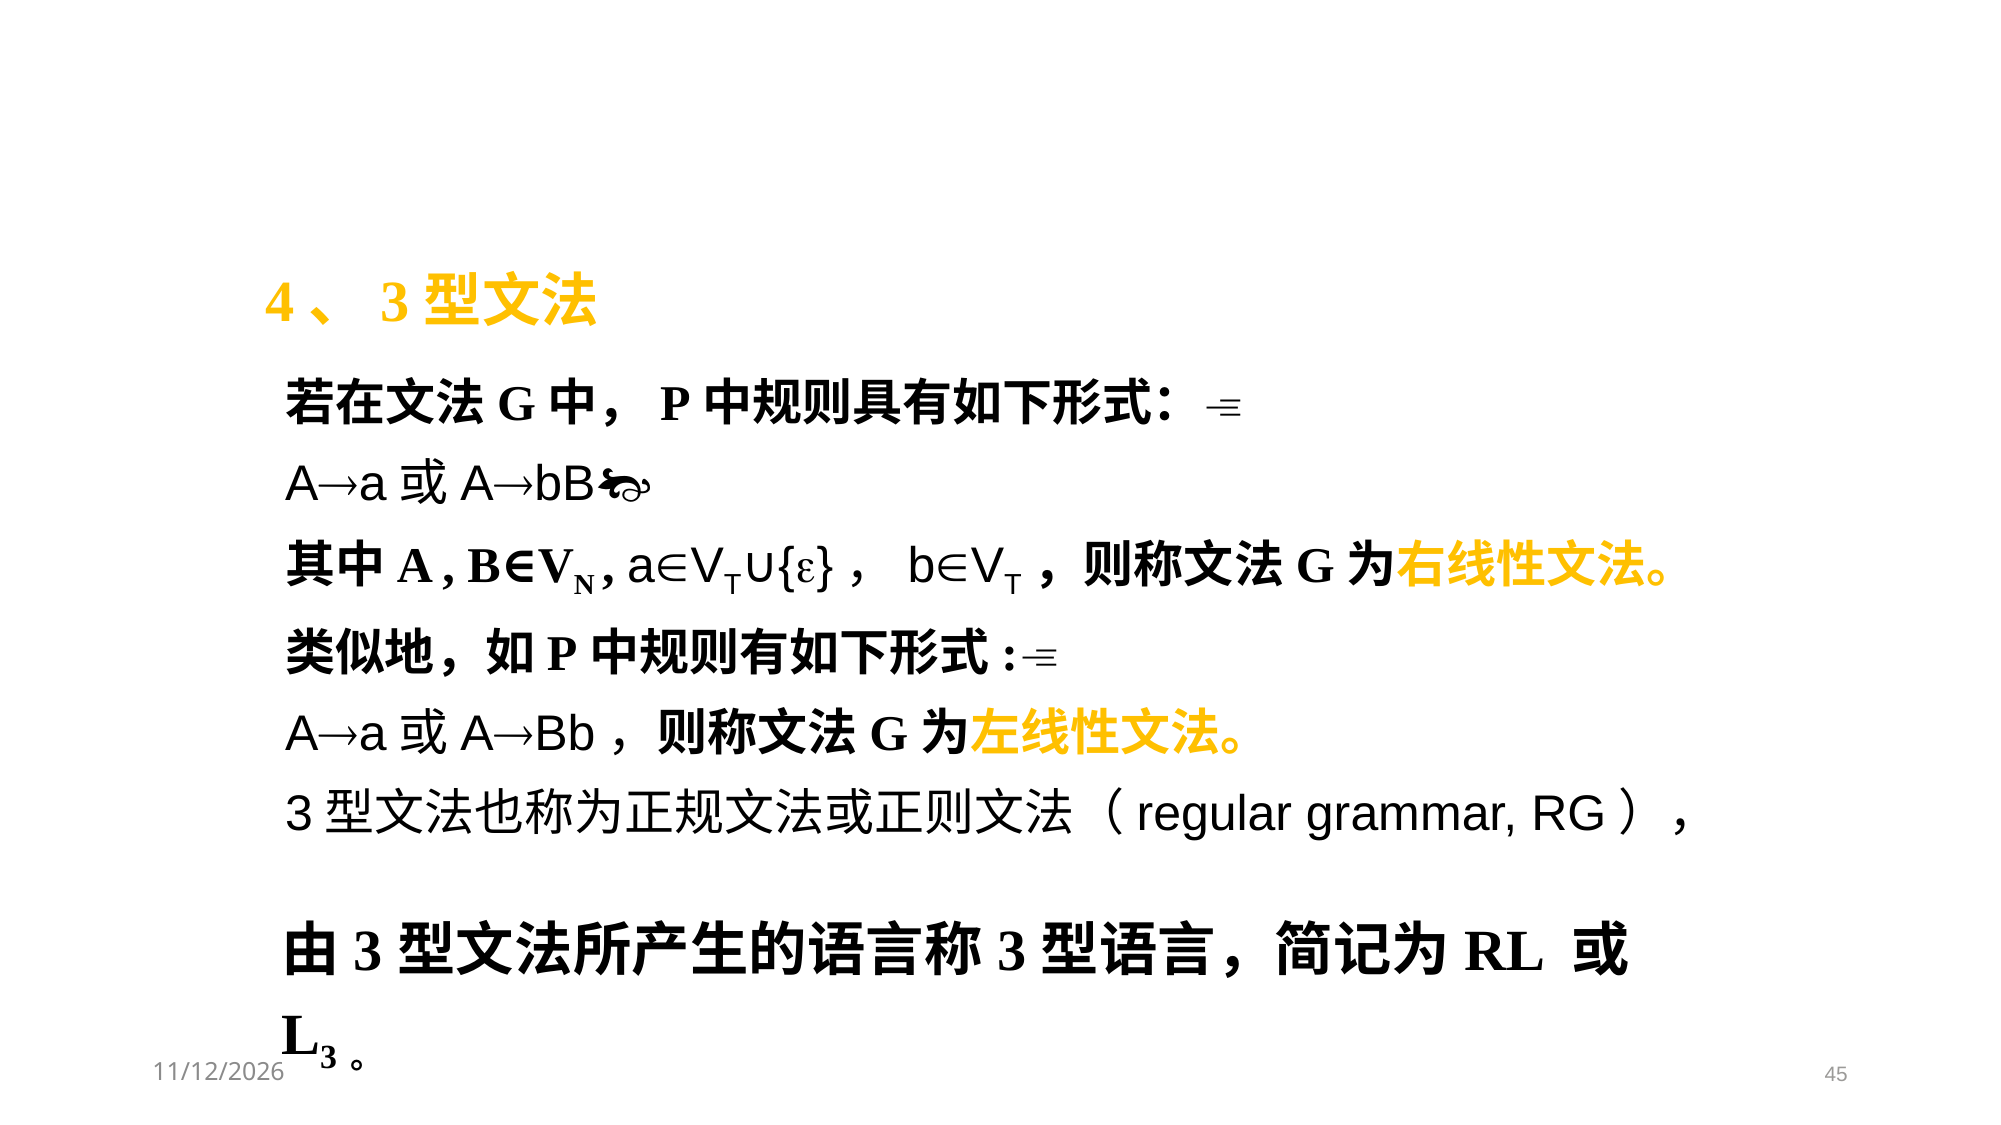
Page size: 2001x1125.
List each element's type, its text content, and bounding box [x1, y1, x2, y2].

slide_number 45 [1412, 1042, 1863, 1103]
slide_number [137, 1042, 588, 1103]
text_box 由3型文法所产生的语言称3型语言，简记为RL 或L3。 [266, 893, 1659, 1083]
text_box 若在文法G中，P中规则具有如下形式： Aa或AbB 其中A , B∈VN , aVT∪{}，bVT，则称文法G为右线性文法。 类似地，如P中规则有如下形式: Aa或ABb，则称文法G为左线性文法。 3型文法也称为正规文法或正则文法（regular grammar, RG）， [264, 352, 1824, 854]
text_box 4、3型文法 [250, 241, 1637, 341]
